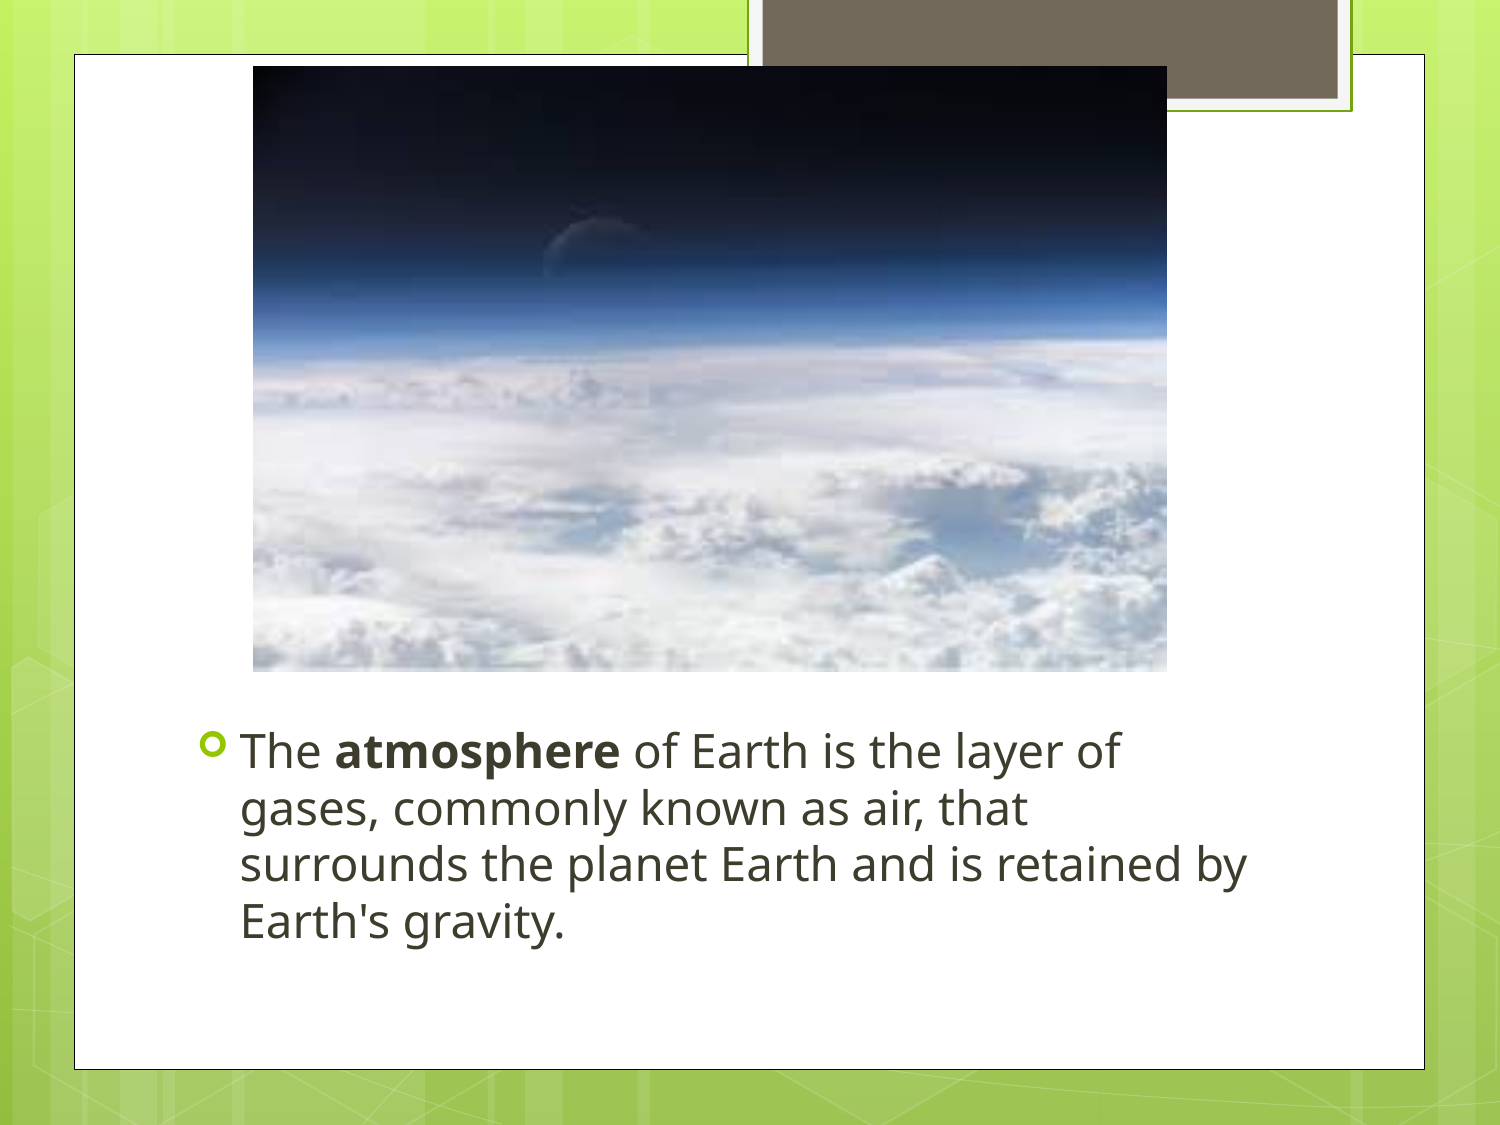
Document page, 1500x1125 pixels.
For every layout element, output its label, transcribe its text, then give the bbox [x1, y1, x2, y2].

list The atmosphere of Earth is the layer of gases, commonly known as air, that surrounds the planet Earth and is retained by Earth's gravity. [171, 381, 1283, 957]
picture [253, 66, 1168, 672]
